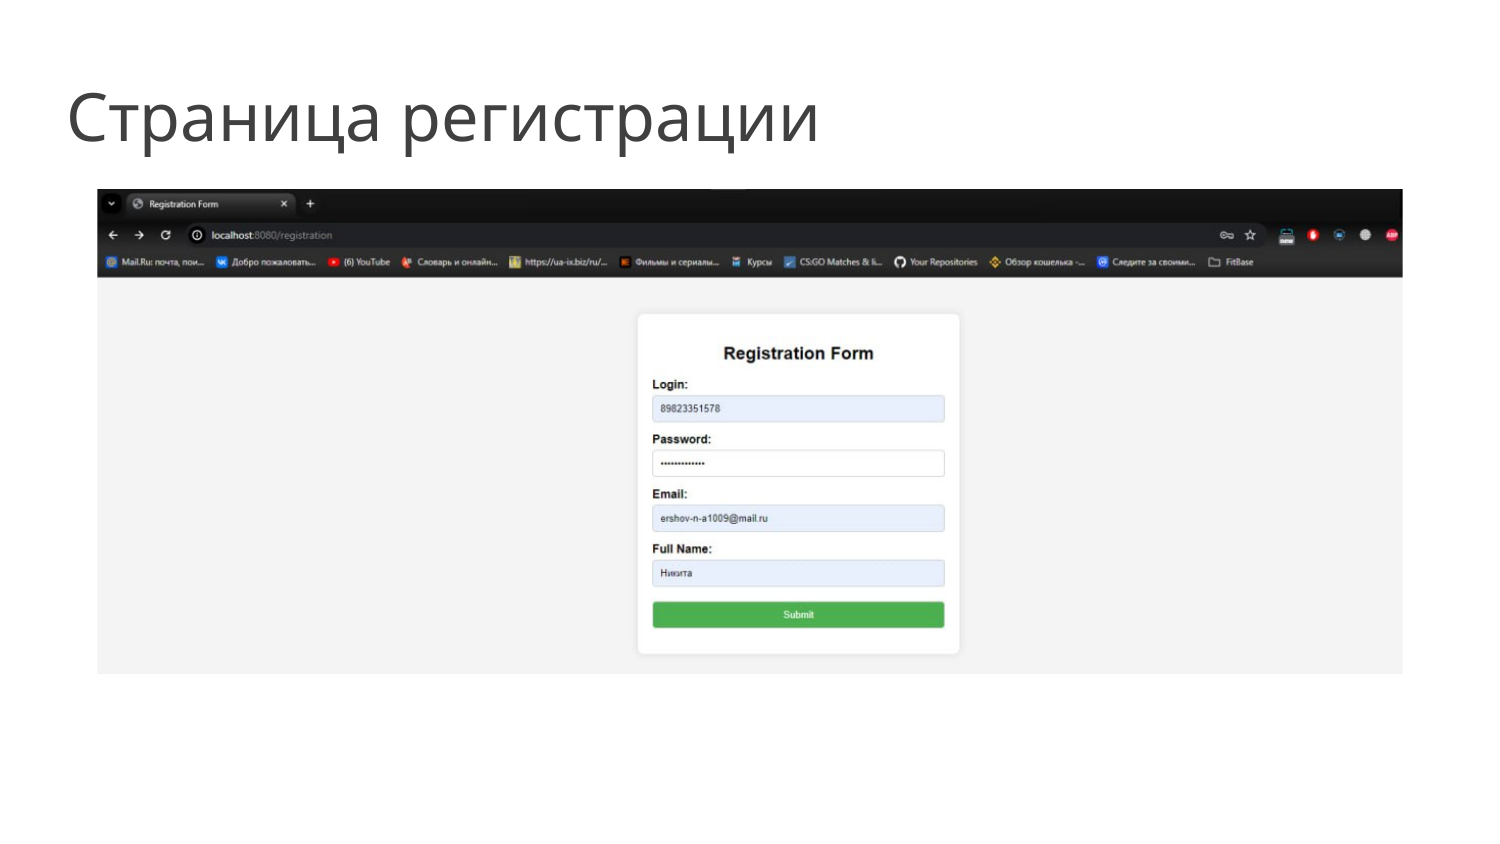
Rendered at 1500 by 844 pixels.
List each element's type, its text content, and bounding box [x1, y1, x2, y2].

title Страница регистрации [51, 60, 1449, 154]
picture [96, 188, 1404, 674]
